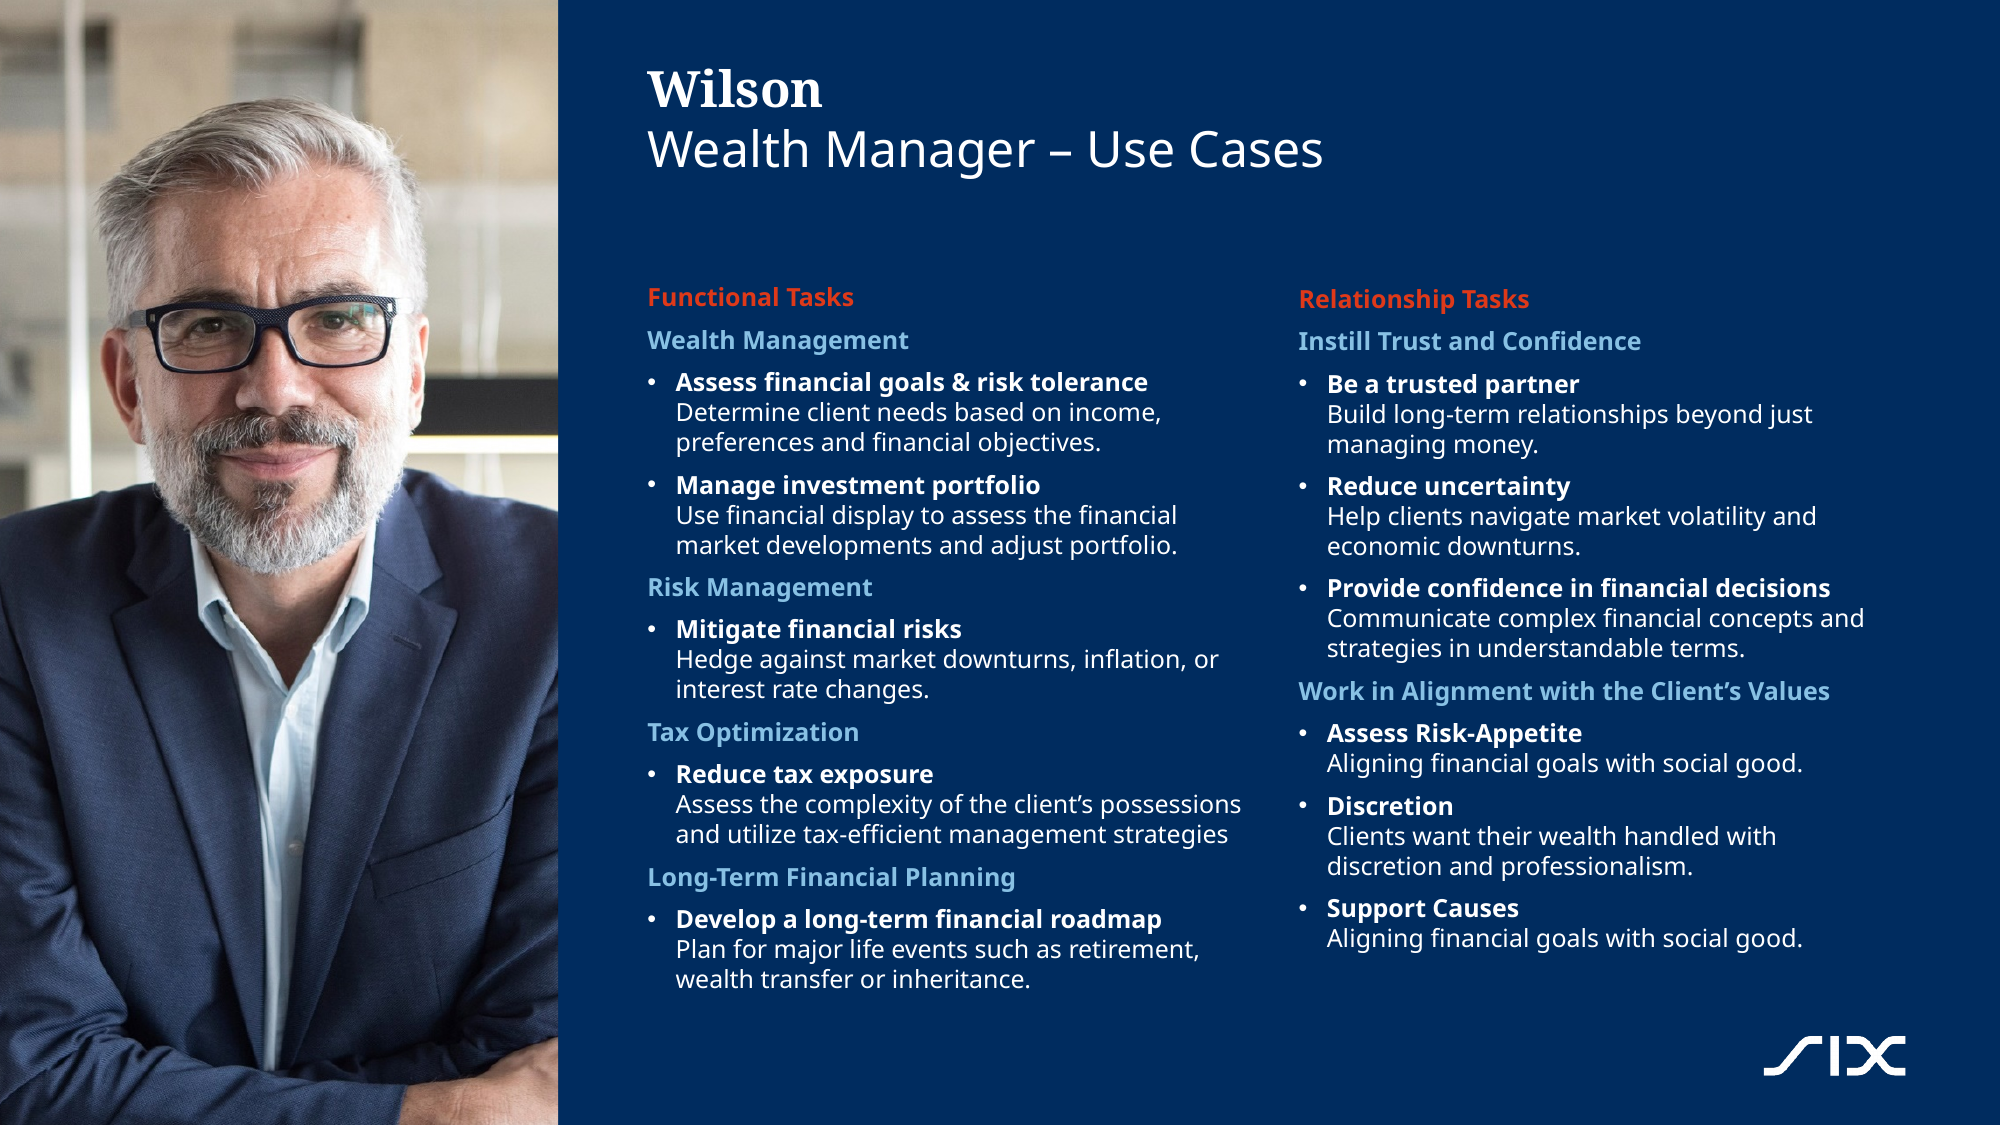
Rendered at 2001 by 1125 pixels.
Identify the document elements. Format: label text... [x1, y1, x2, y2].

text_box Functional Tasks Wealth Management Assess financial goals & risk tolerance Determine client needs based on income, preferences and financial objectives. Manage investment portfolio Use financial display to assess the financial market developments and adjust portfolio. Risk Management Mitigate financial risks Hedge against market downturns, inflation, or interest rate changes. Tax Optimization Reduce tax exposure Assess the complexity of the client’s possessions and utilize tax-efficient management strategies Long-Term Financial Planning Develop a long-term financial roadmap Plan for major life events such as retirement, wealth transfer or inheritance. [632, 274, 1263, 1001]
picture [1763, 1034, 1906, 1082]
text_box Wilson Wealth Manager – Use Cases [624, 57, 1932, 208]
text_box Relationship Tasks Instill Trust and Confidence Be a trusted partner Build long-term relationships beyond just managing money. Reduce uncertainty Help clients navigate market volatility and economic downturns. Provide confidence in financial decisions Communicate complex financial concepts and strategies in understandable terms. Work in Alignment with the Client’s Values Assess Risk-Appetite Aligning financial goals with social good. Discretion Clients want their wealth handled with discretion and professionalism. Support Causes Aligning financial goals with social good. [1283, 276, 1914, 960]
picture [0, 0, 559, 1125]
